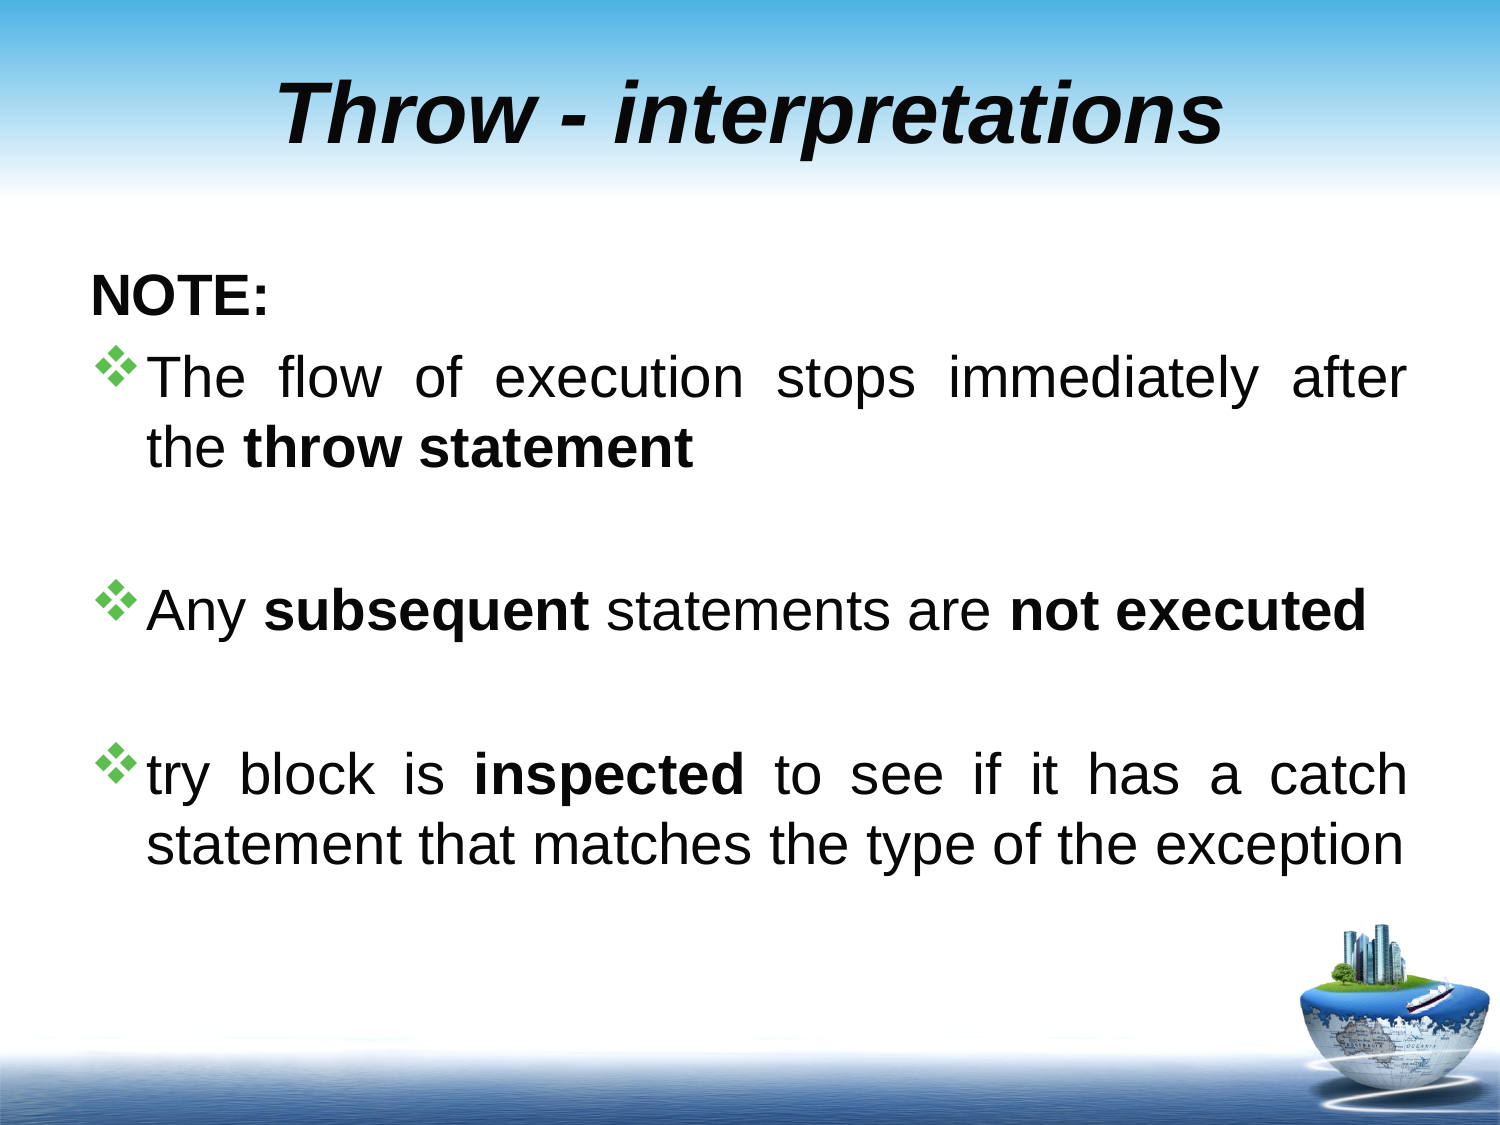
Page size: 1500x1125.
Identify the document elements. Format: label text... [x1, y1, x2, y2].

title Throw - interpretations [75, 37, 1425, 180]
list NOTE: The flow of execution stops immediately after the throw statement Any subsequent statements are not executed try block is inspected to see if it has a catch statement that matches the type of the exception [75, 249, 1425, 993]
picture [0, 970, 1500, 1125]
